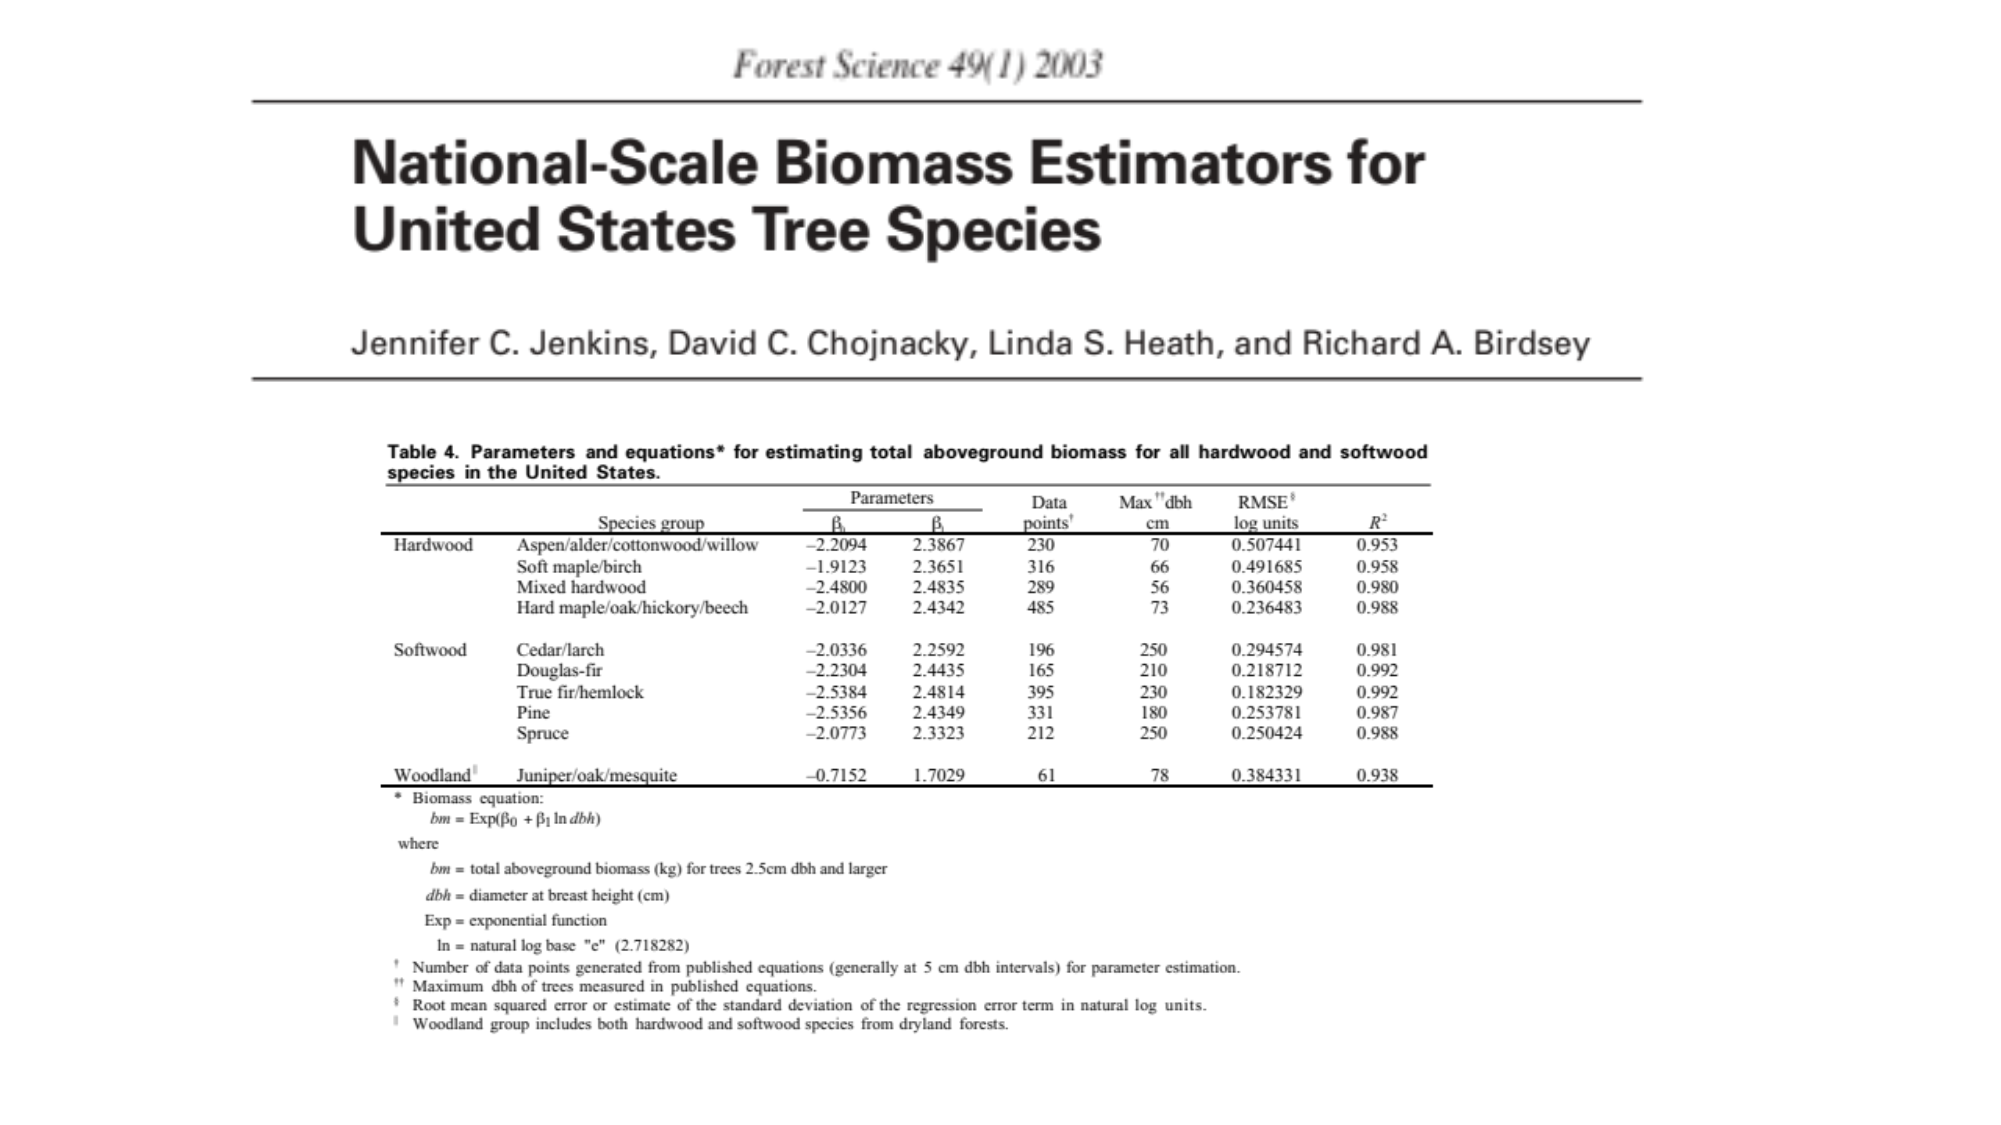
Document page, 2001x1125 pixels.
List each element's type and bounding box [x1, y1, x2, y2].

picture [232, 25, 1675, 405]
picture [367, 424, 1451, 1039]
